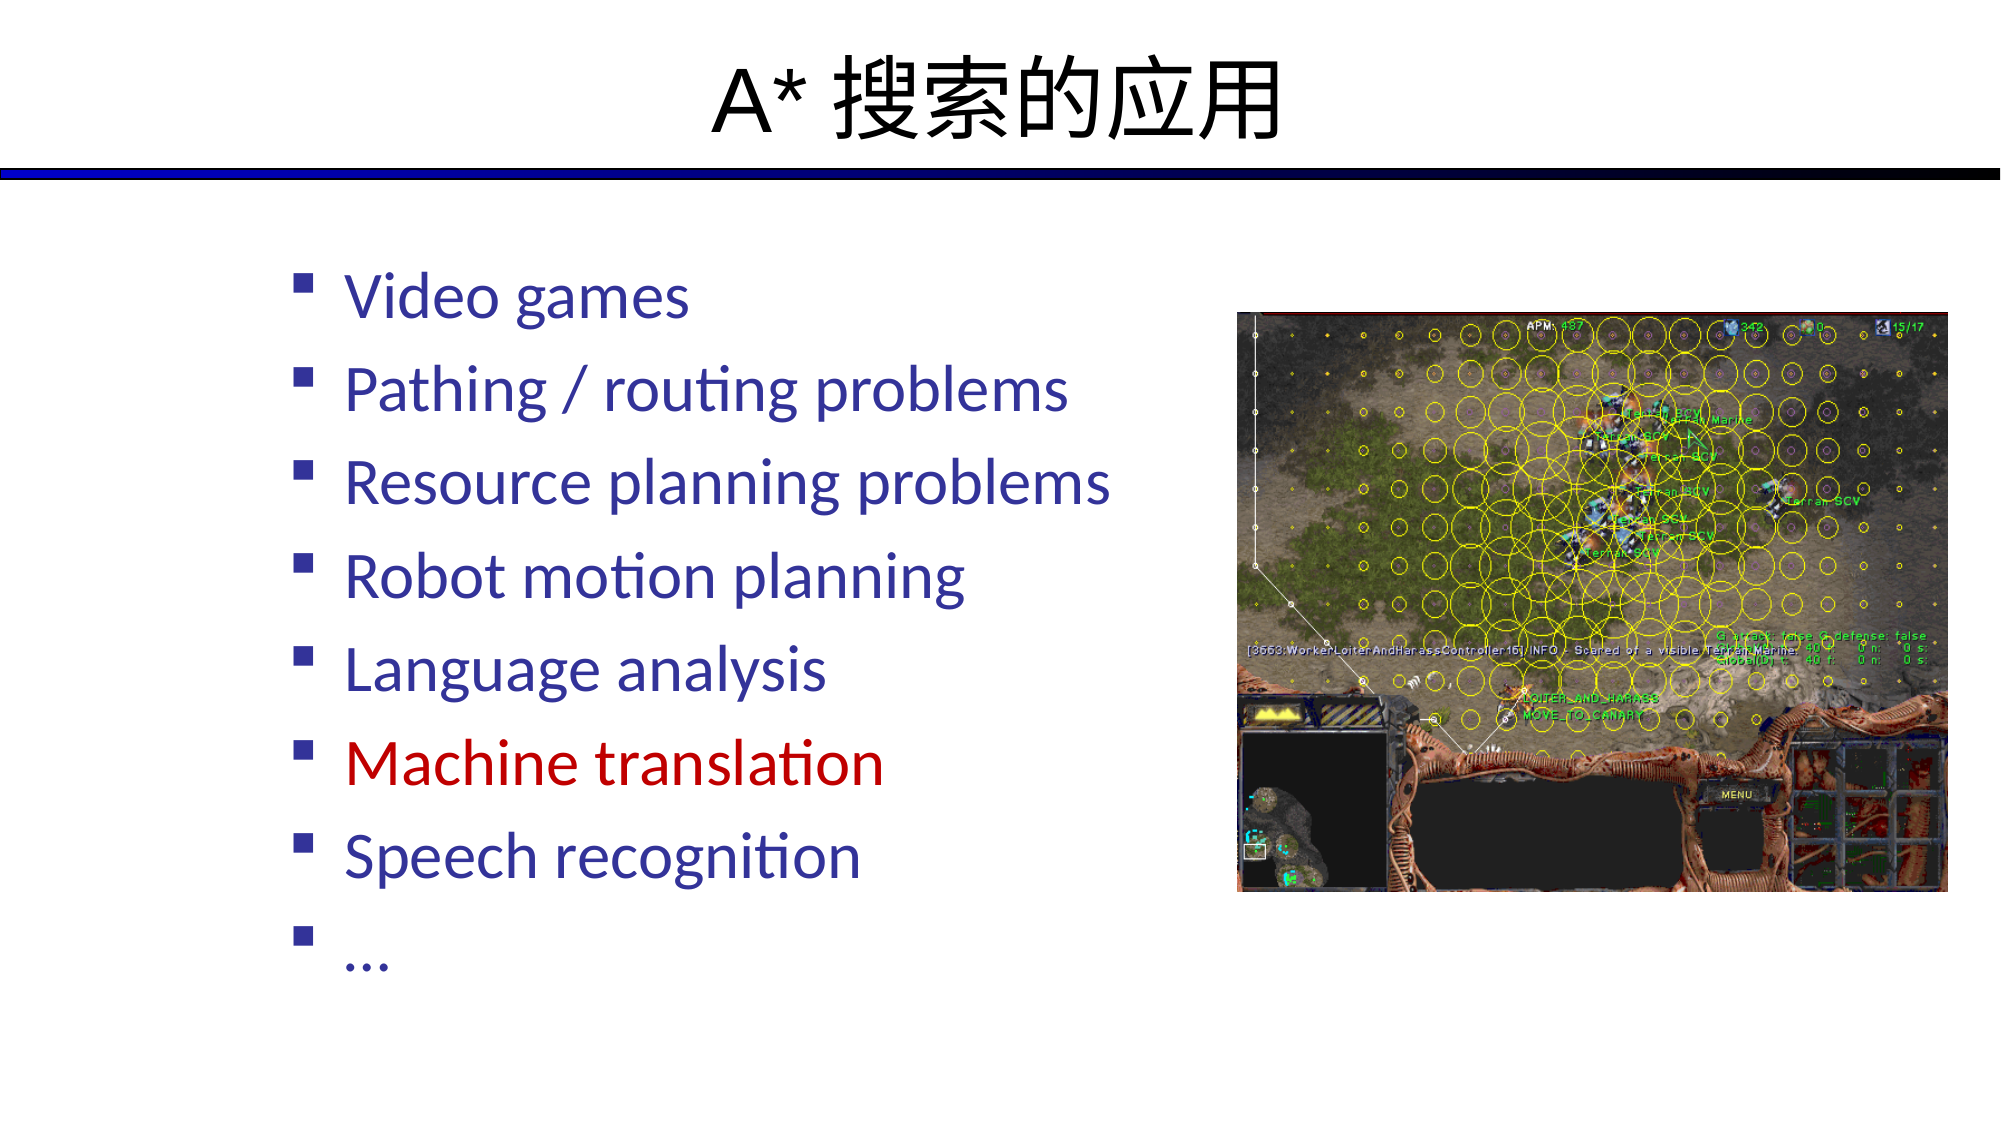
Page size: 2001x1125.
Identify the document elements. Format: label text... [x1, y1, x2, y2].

picture [1237, 312, 1948, 892]
text_box A*搜索的应用 [291, 30, 1709, 161]
list Video games Pathing / routing problems Resource planning problems Robot motion planning Language analysis Machine translation Speech recognition … [272, 243, 1378, 851]
